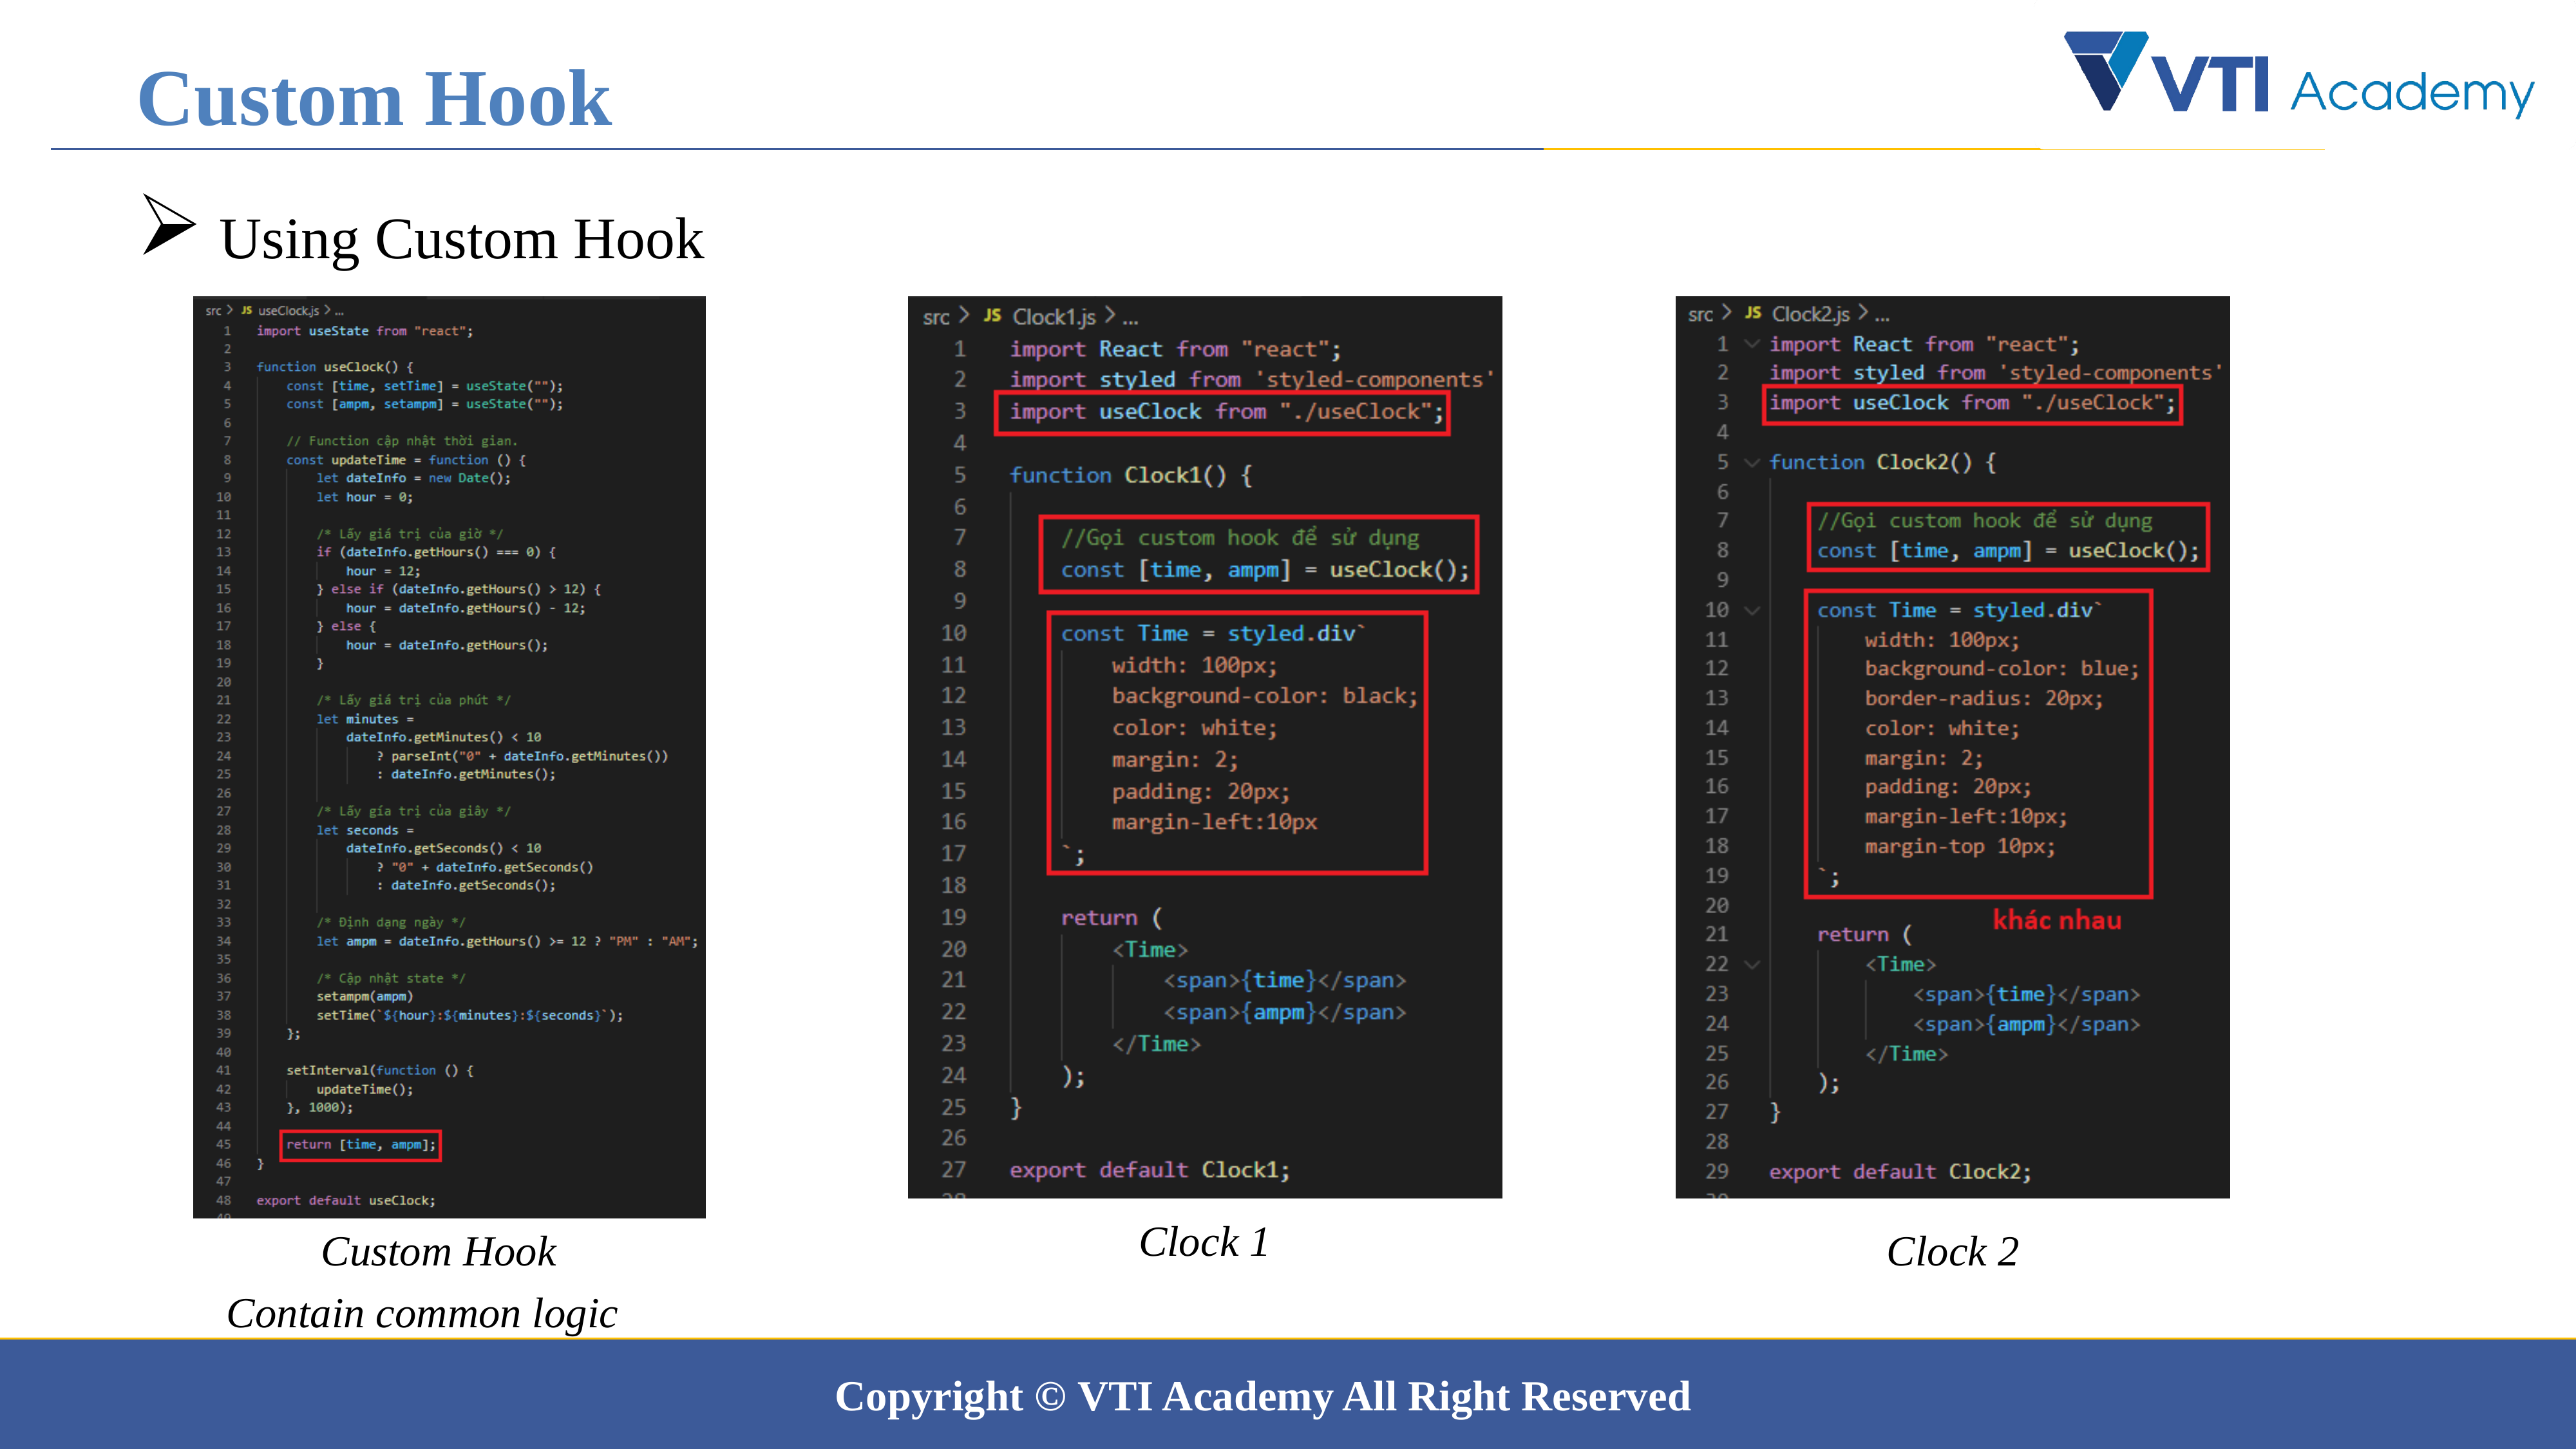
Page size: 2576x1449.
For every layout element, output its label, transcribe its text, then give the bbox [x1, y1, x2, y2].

picture [1676, 296, 2231, 1198]
text_box Custom Hook [126, 60, 1774, 126]
text_box Clock 1 [1129, 1208, 1282, 1269]
picture [907, 296, 1502, 1198]
text_box Clock 2 [1877, 1218, 2029, 1280]
picture [2034, 0, 2576, 149]
text_box Custom Hook [311, 1218, 567, 1280]
picture [193, 296, 706, 1218]
text_box Using Custom Hook [126, 194, 1068, 366]
text_box Contain common logic [216, 1280, 629, 1341]
